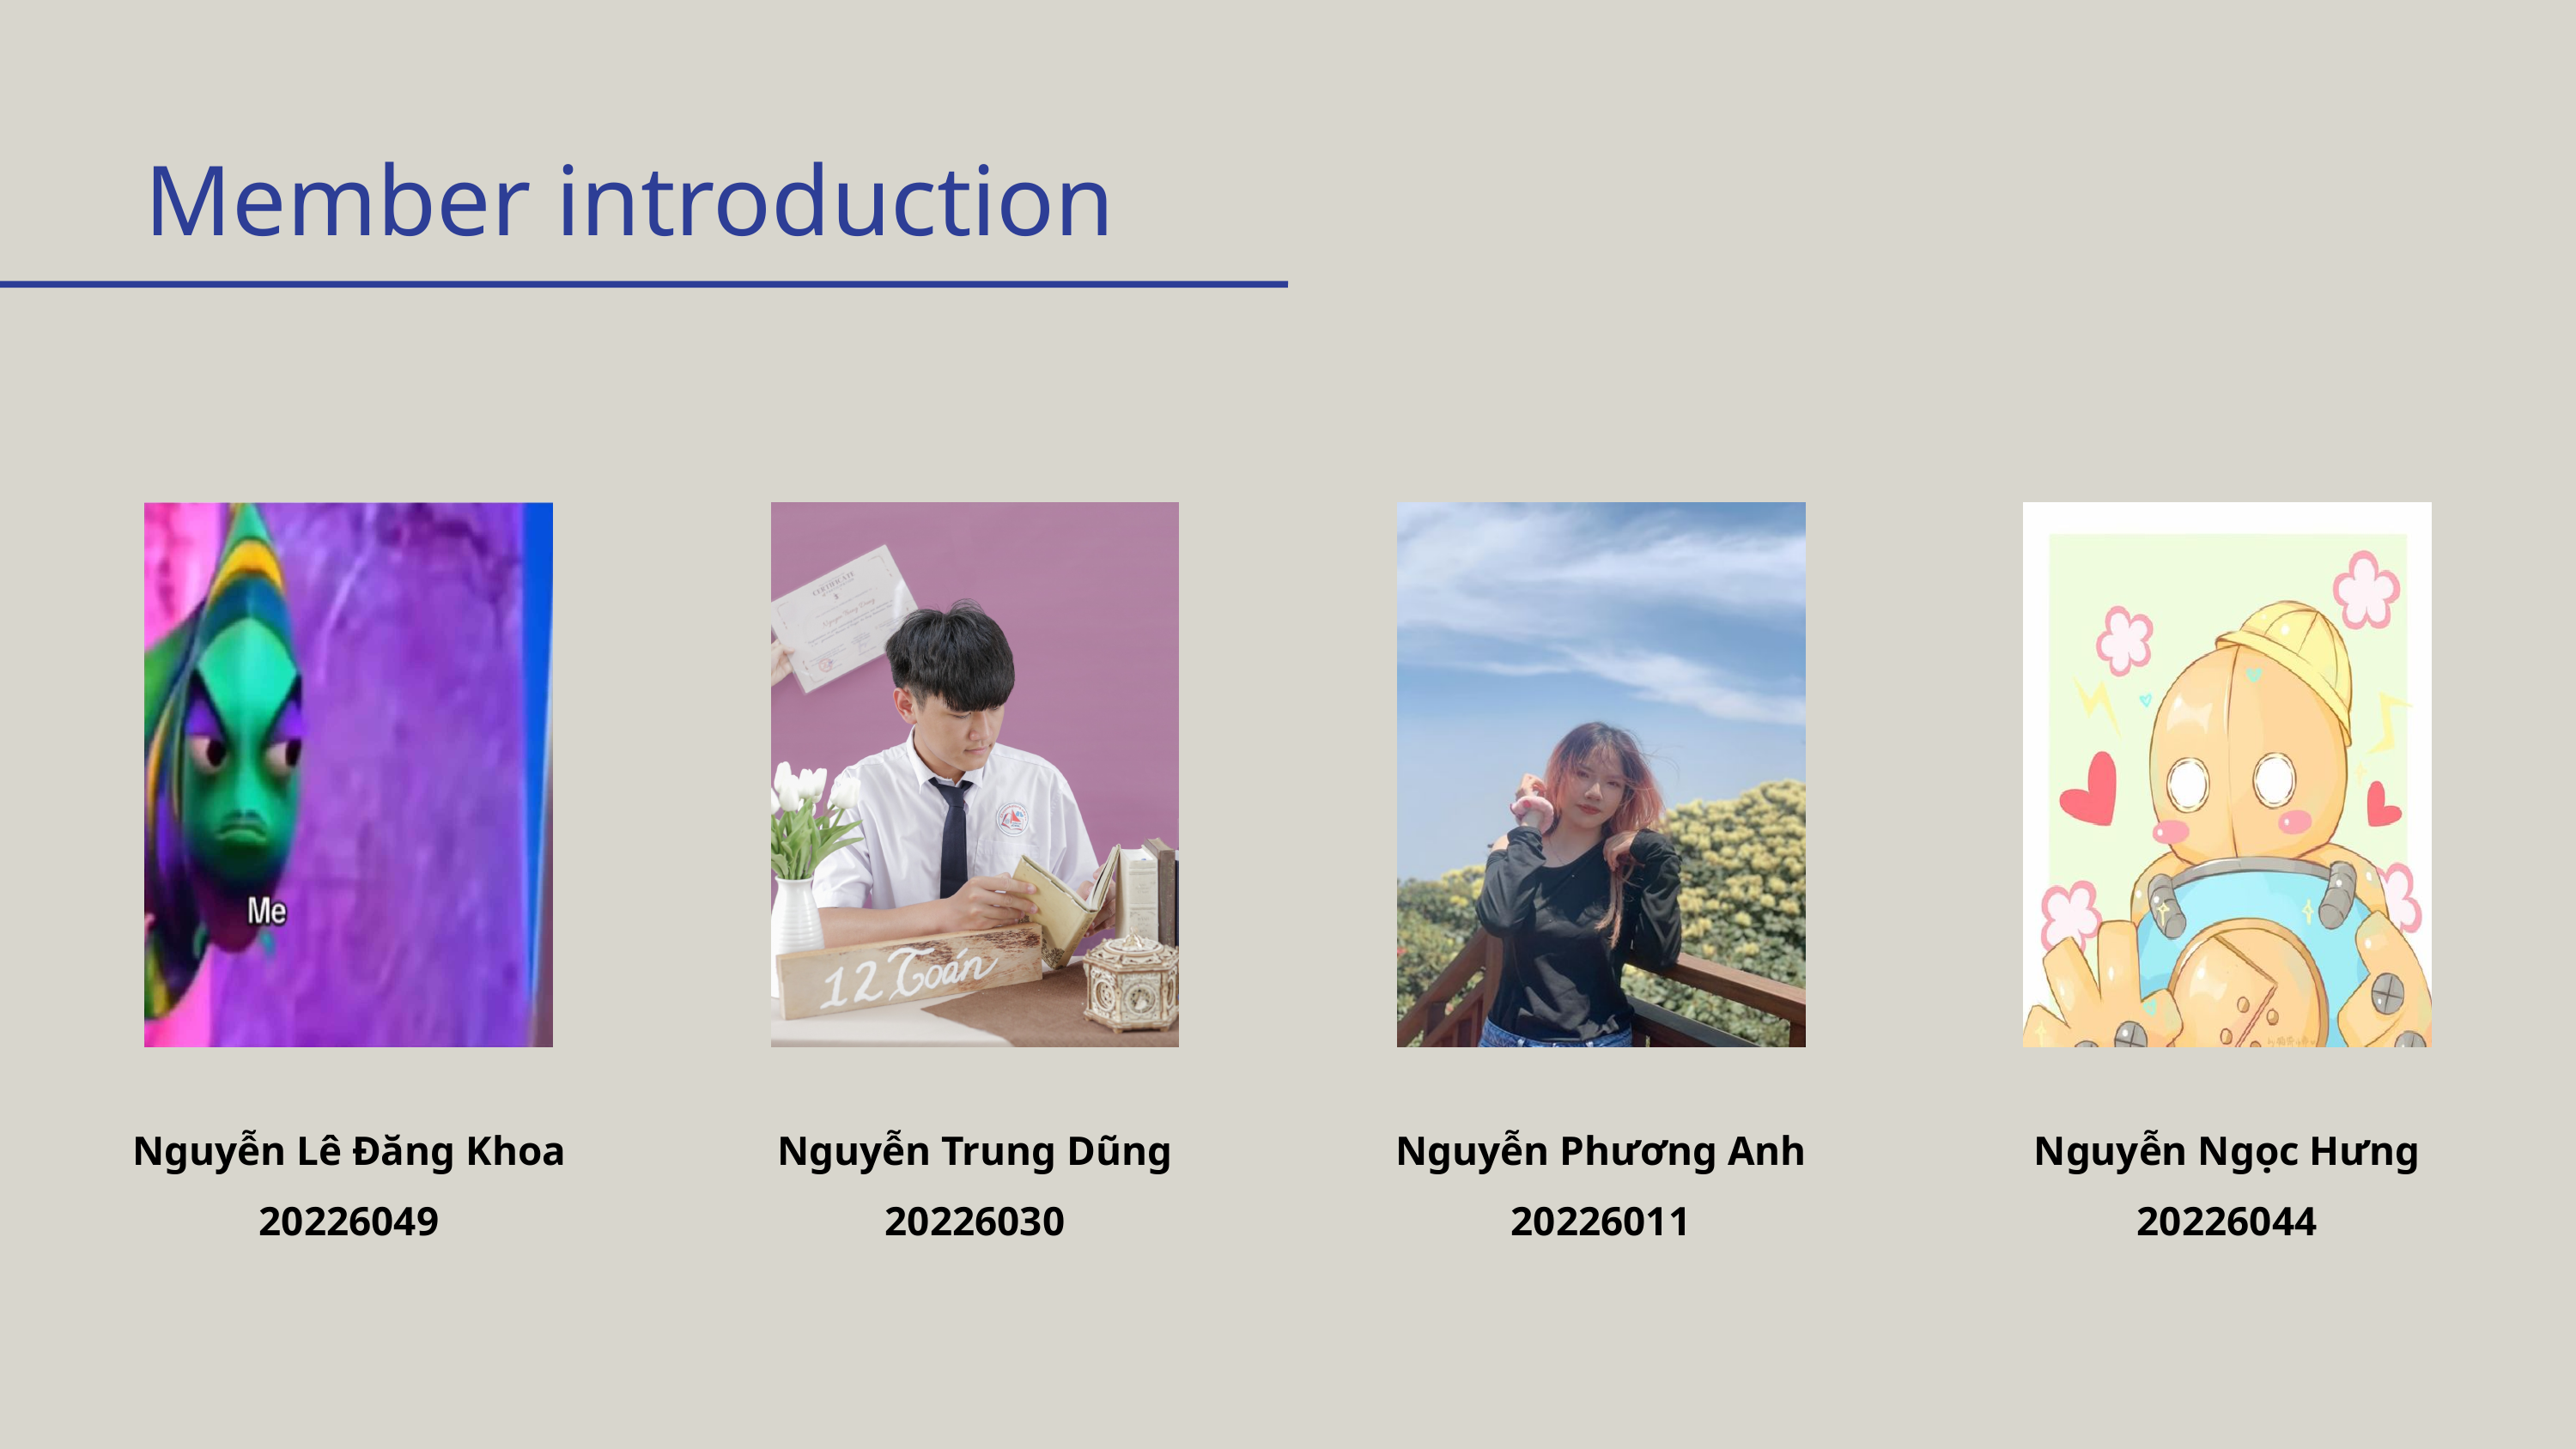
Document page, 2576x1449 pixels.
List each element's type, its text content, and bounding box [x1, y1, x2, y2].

text_box Nguyễn Lê Đăng Khoa 20226049 [121, 1103, 578, 1244]
picture [770, 502, 1180, 1047]
text_box Member introduction [144, 158, 1289, 255]
text_box Nguyễn Ngọc Hưng 20226044 [1999, 1103, 2456, 1244]
text_box Nguyễn Trung Dũng 20226030 [746, 1103, 1204, 1244]
picture [144, 502, 553, 1047]
picture [1396, 502, 1806, 1047]
picture [2023, 502, 2432, 1047]
text_box Nguyễn Phương Anh 20226011 [1373, 1103, 1830, 1244]
